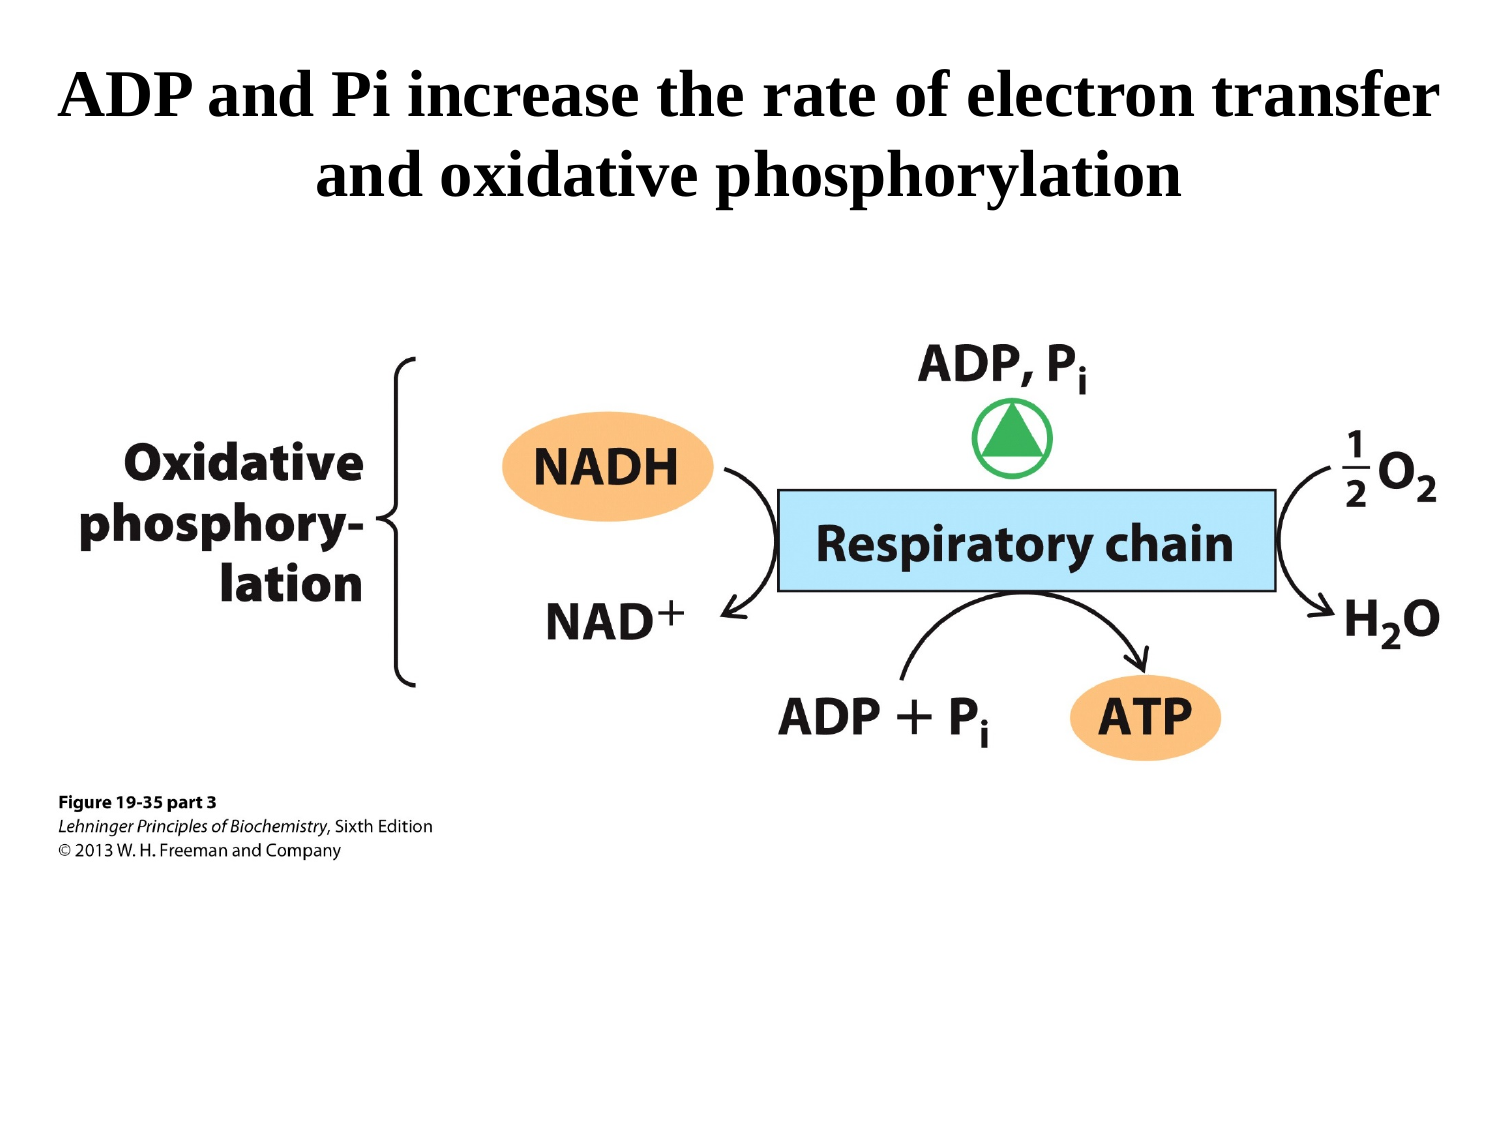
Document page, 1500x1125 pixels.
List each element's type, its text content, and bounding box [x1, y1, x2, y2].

picture [49, 315, 1450, 863]
text_box ADP and Pi increase the rate of electron transfer and oxidative phosphorylation [0, 42, 1500, 218]
